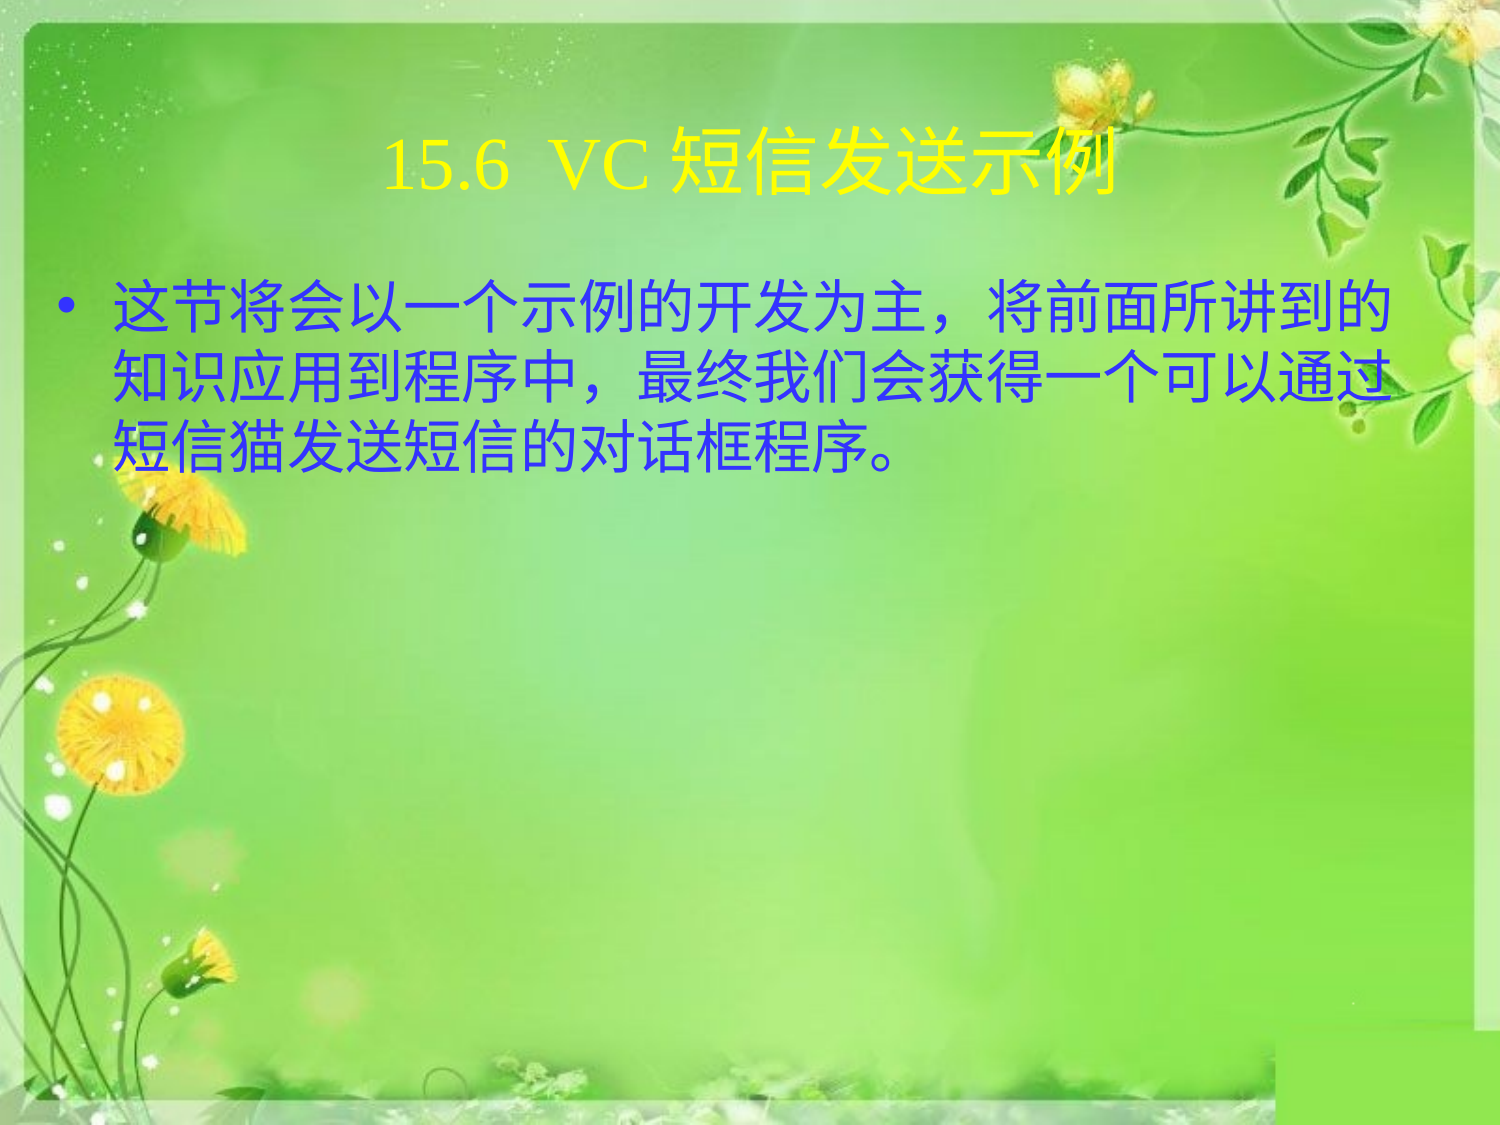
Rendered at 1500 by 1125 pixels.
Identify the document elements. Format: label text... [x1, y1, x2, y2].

list 这节将会以一个示例的开发为主，将前面所讲到的知识应用到程序中，最终我们会获得一个可以通过短信猫发送短信的对话框程序。 [41, 262, 1449, 1071]
picture [0, 0, 1500, 1125]
title 15.6 VC短信发送示例 [29, 66, 1471, 254]
